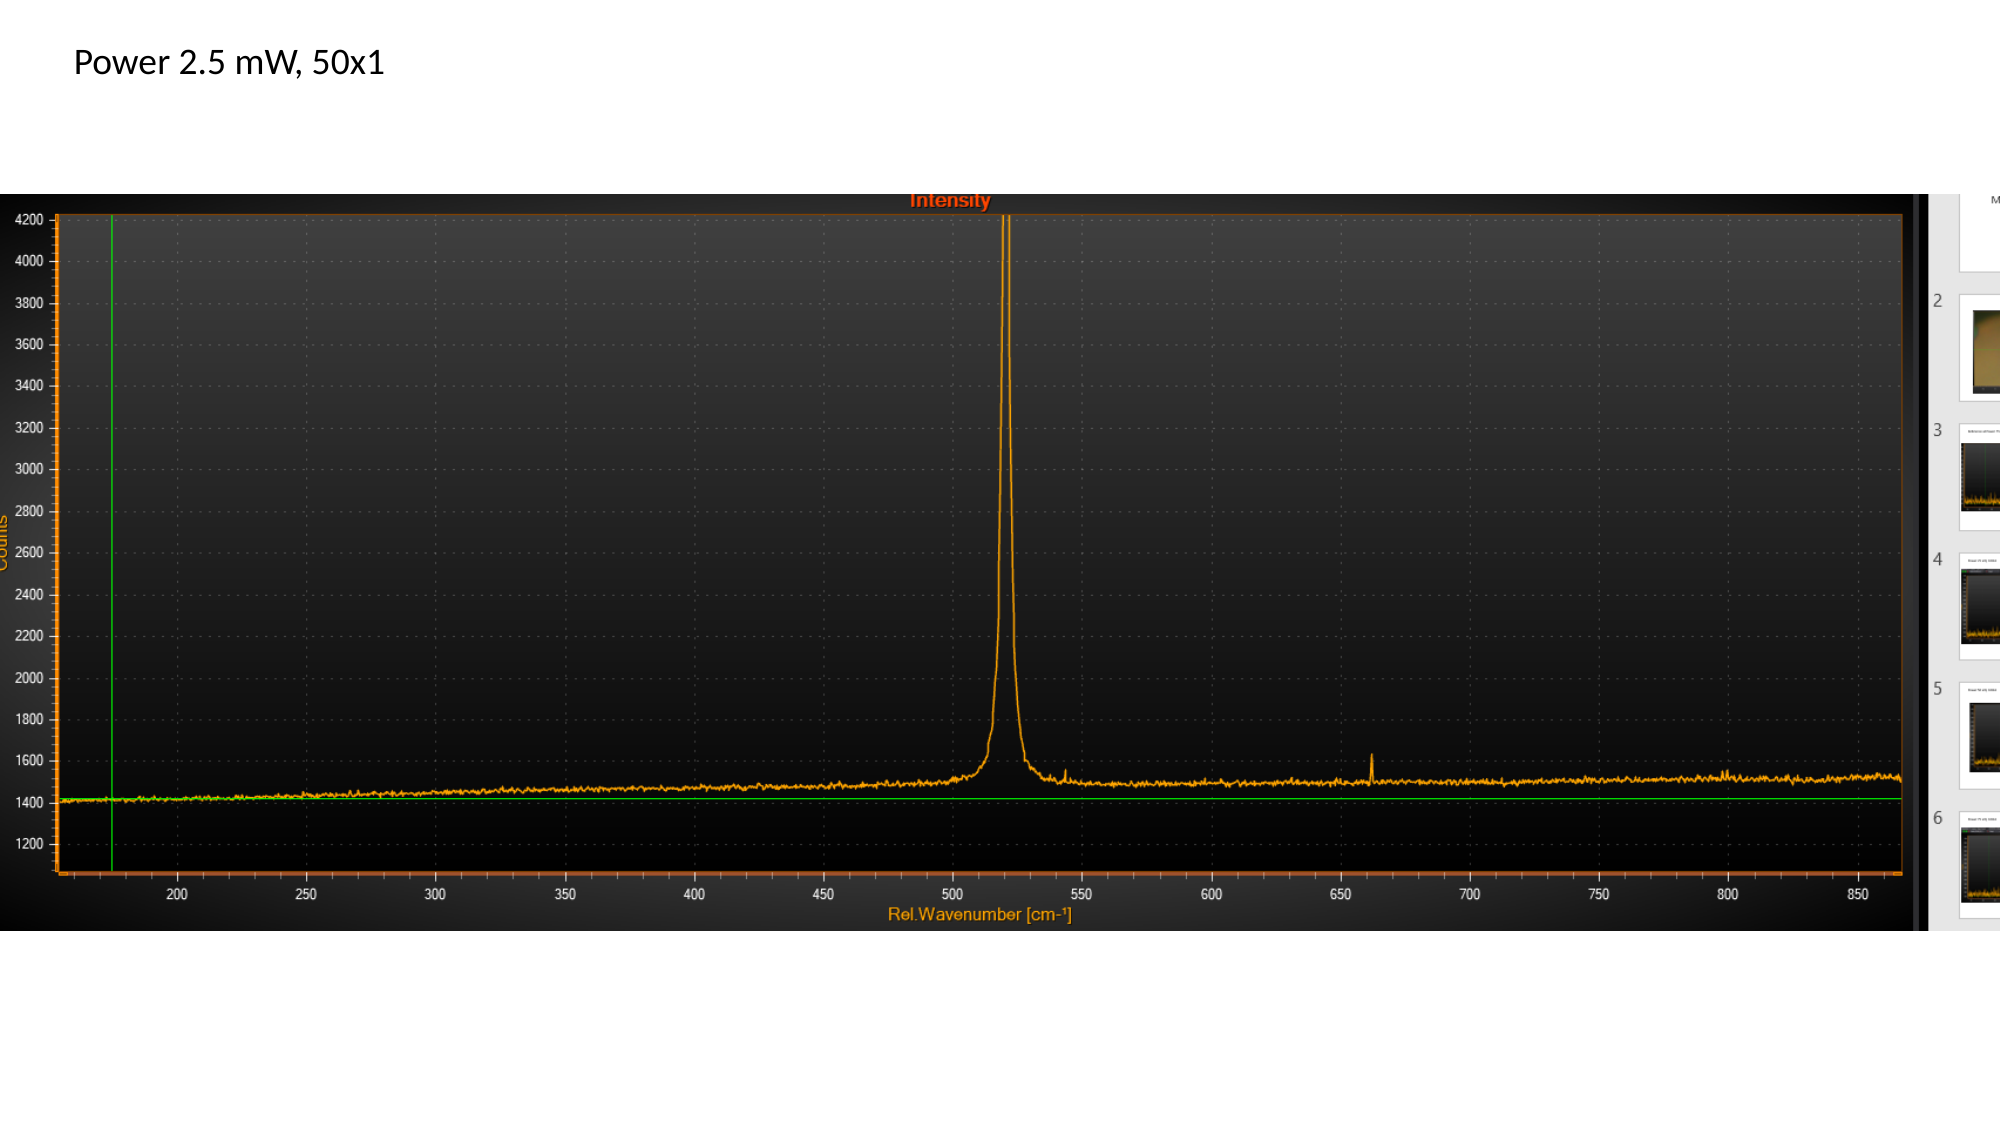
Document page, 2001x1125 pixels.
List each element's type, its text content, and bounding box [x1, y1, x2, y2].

picture [0, 194, 2000, 931]
text_box Power 2.5 mW, 50x1 [58, 29, 829, 90]
